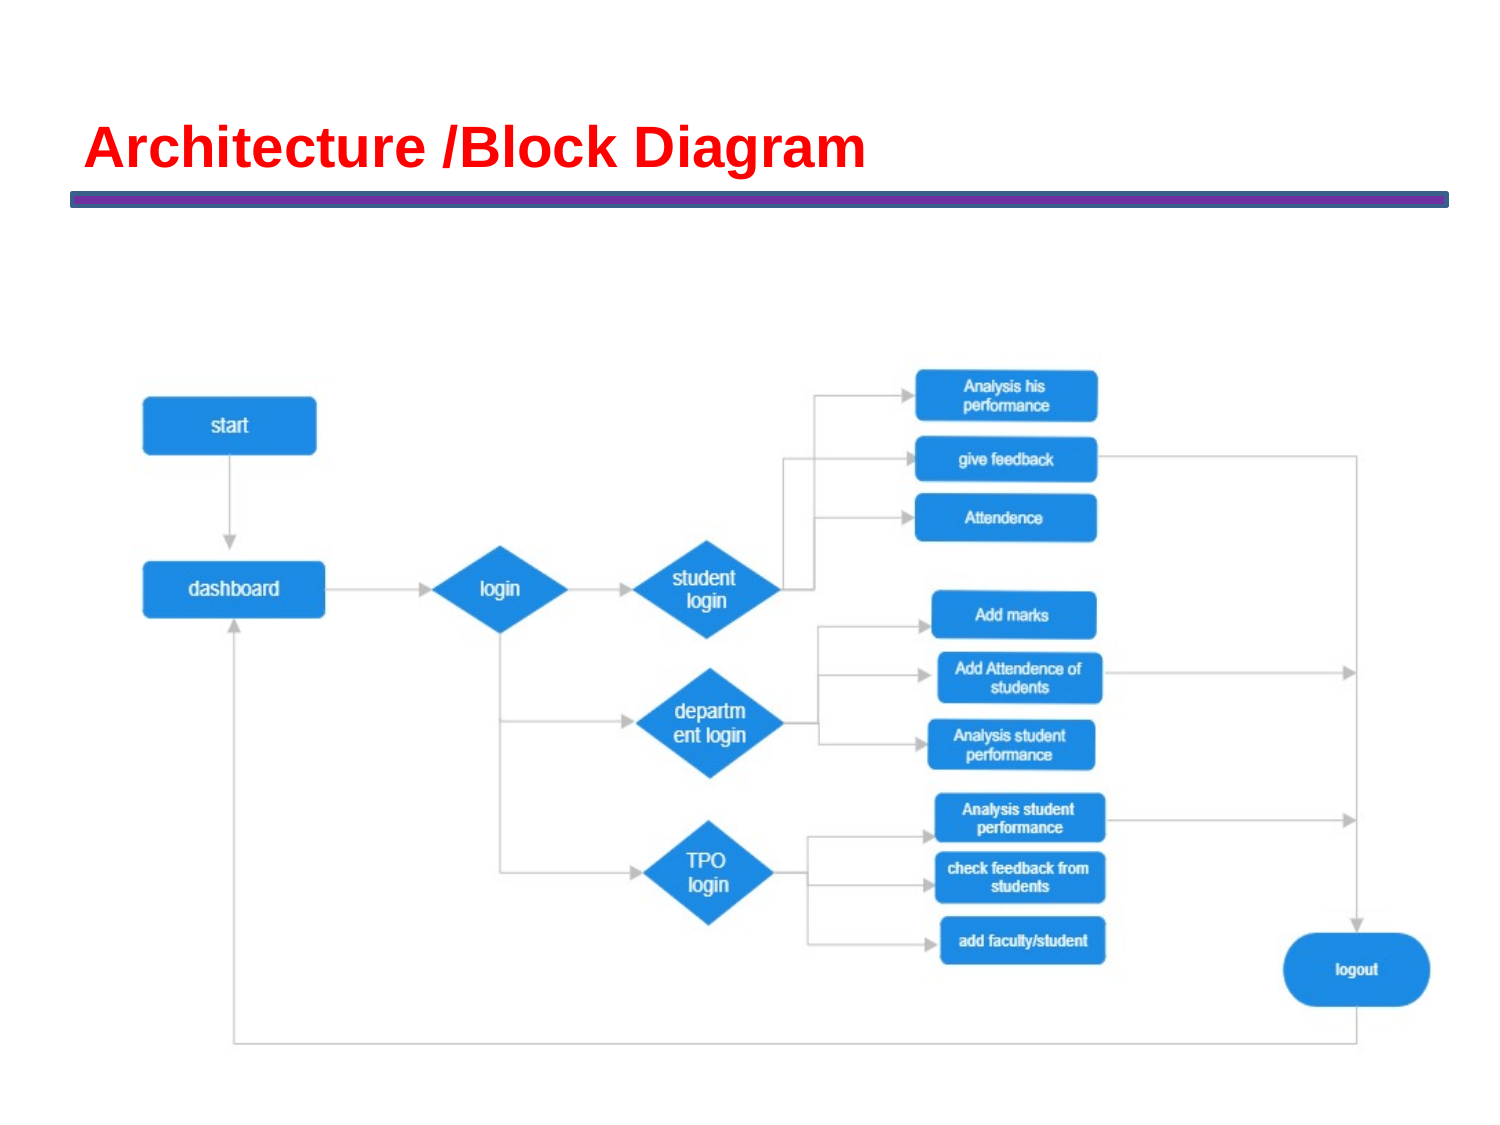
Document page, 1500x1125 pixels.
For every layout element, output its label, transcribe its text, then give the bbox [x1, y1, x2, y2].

text_box [883, 193, 1447, 206]
picture [87, 231, 1447, 1063]
text_box Architecture /Block Diagram [0, 102, 883, 257]
